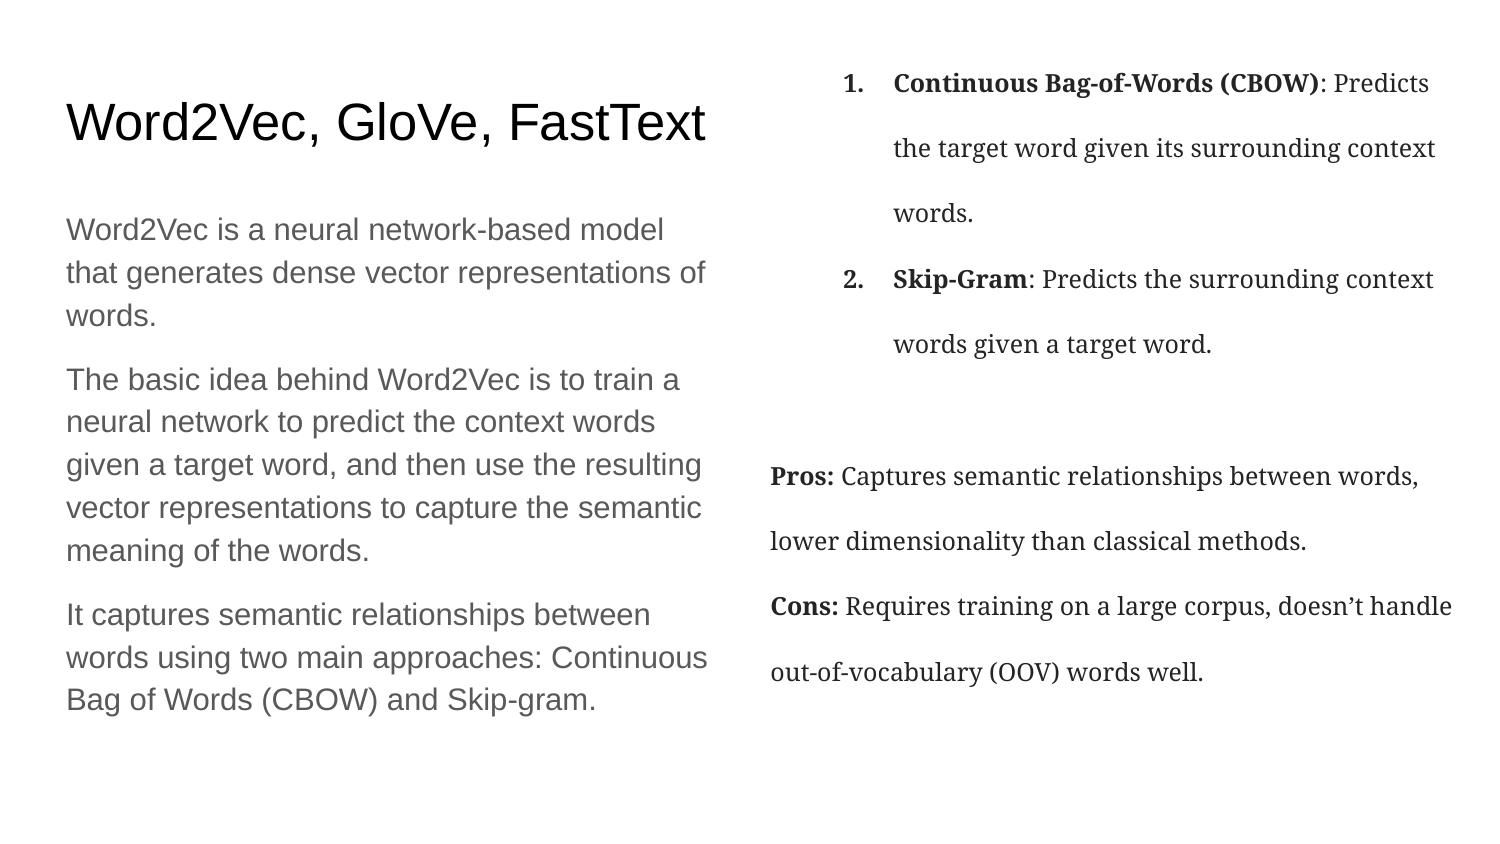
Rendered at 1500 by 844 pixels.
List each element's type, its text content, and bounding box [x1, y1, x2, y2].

title Word2Vec, GloVe, FastText [51, 72, 739, 167]
text_box Continuous Bag-of-Words (CBOW): Predicts the target word given its surrounding context words. Skip-Gram: Predicts the surrounding context words given a target word. Pros: Captures semantic relationships between words, lower dimensionality than classical methods. Cons: Requires training on a large corpus, doesn’t handle out-of-vocabulary (OOV) words well. [755, 17, 1475, 811]
list Word2Vec is a neural network-based model that generates dense vector representations of words. The basic idea behind Word2Vec is to train a neural network to predict the context words given a target word, and then use the resulting vector representations to capture the semantic meaning of the words. It captures semantic relationships between words using two main approaches: Continuous Bag of Words (CBOW) and Skip-gram. [51, 189, 733, 773]
